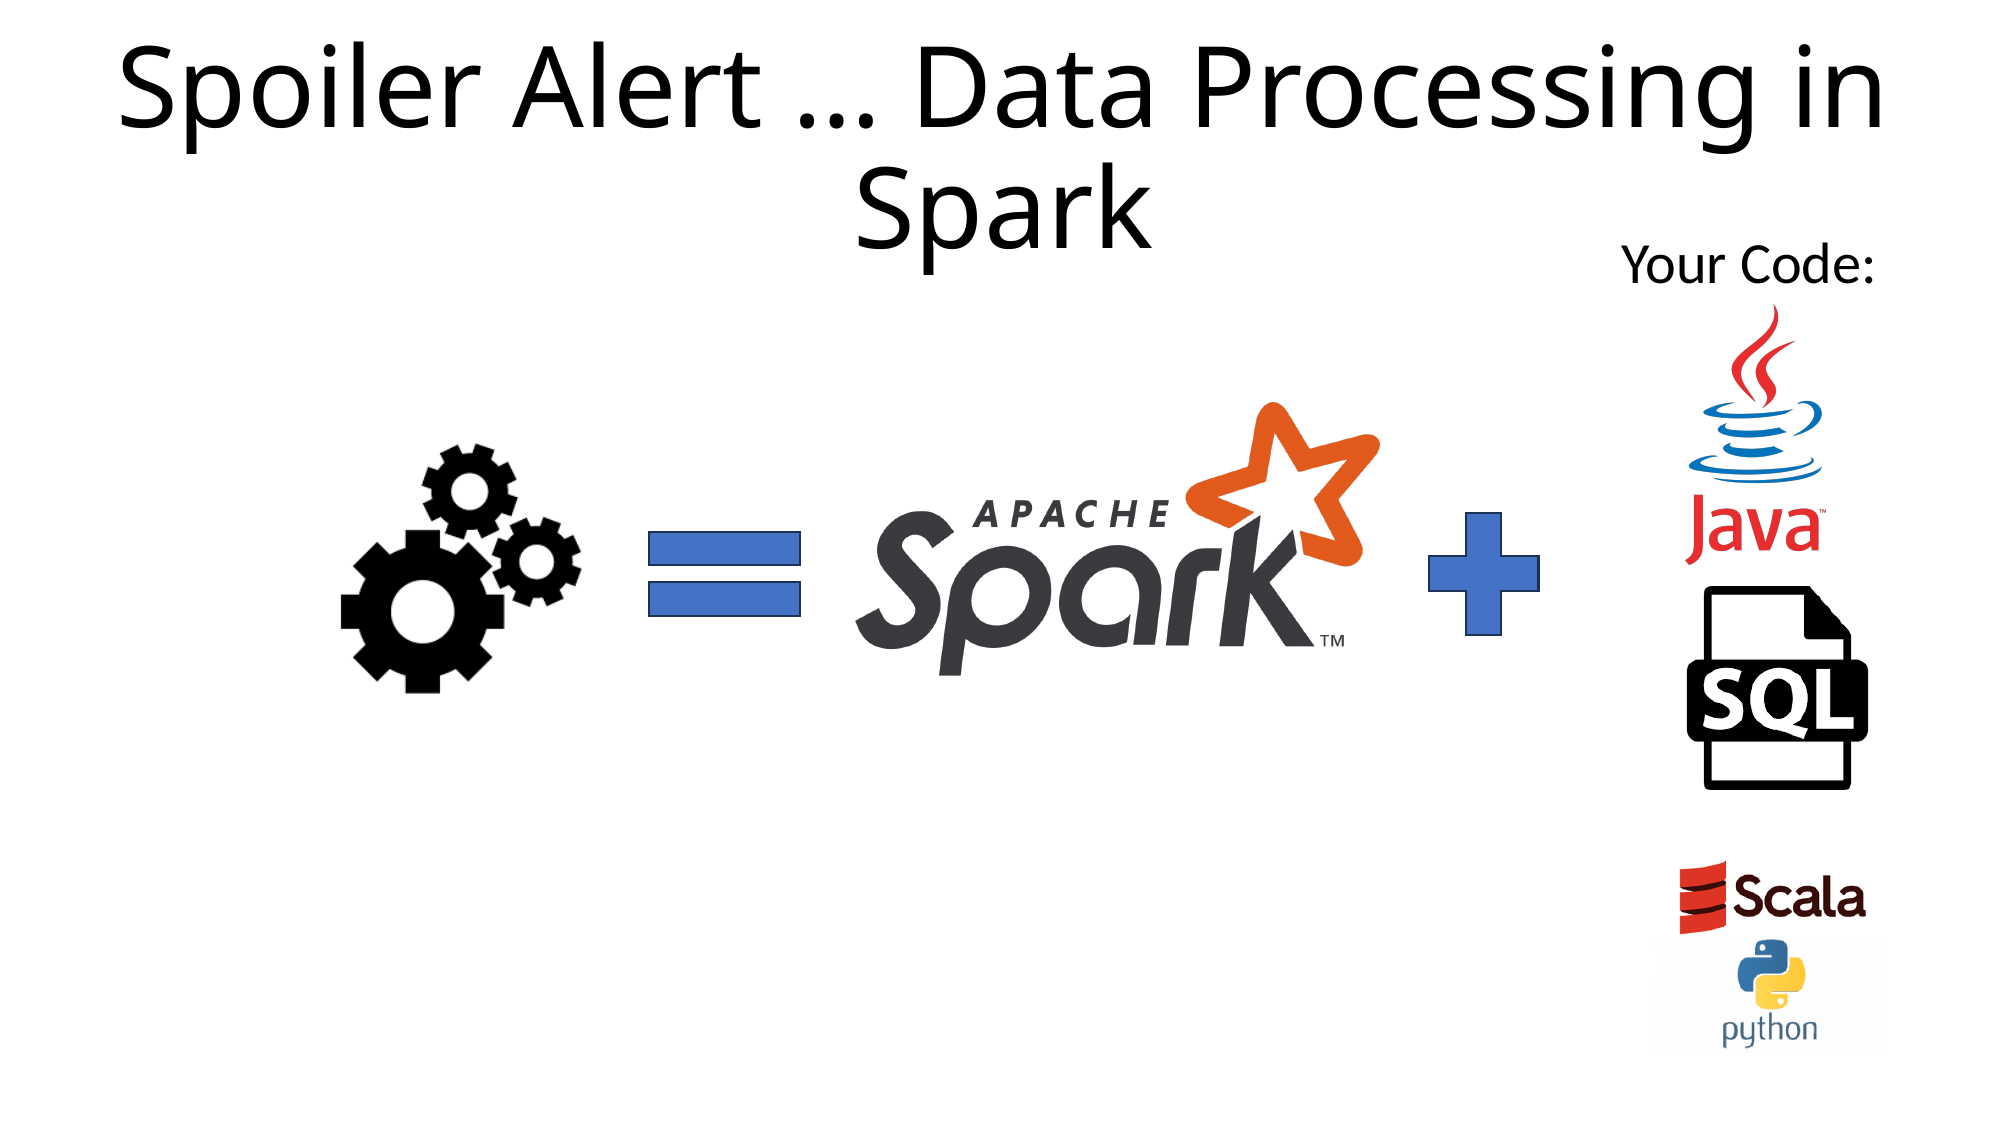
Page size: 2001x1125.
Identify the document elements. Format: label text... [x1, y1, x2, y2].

picture [1685, 304, 1826, 565]
text_box Spoiler Alert … Data Processing in Spark [7, 22, 2000, 252]
picture [855, 402, 1381, 676]
picture [1675, 586, 1879, 791]
text_box [1428, 512, 1540, 636]
text_box [648, 531, 801, 566]
text_box Your Code: [1606, 218, 1906, 304]
picture [324, 431, 599, 706]
text_box [648, 581, 801, 617]
picture [1655, 857, 1885, 1053]
